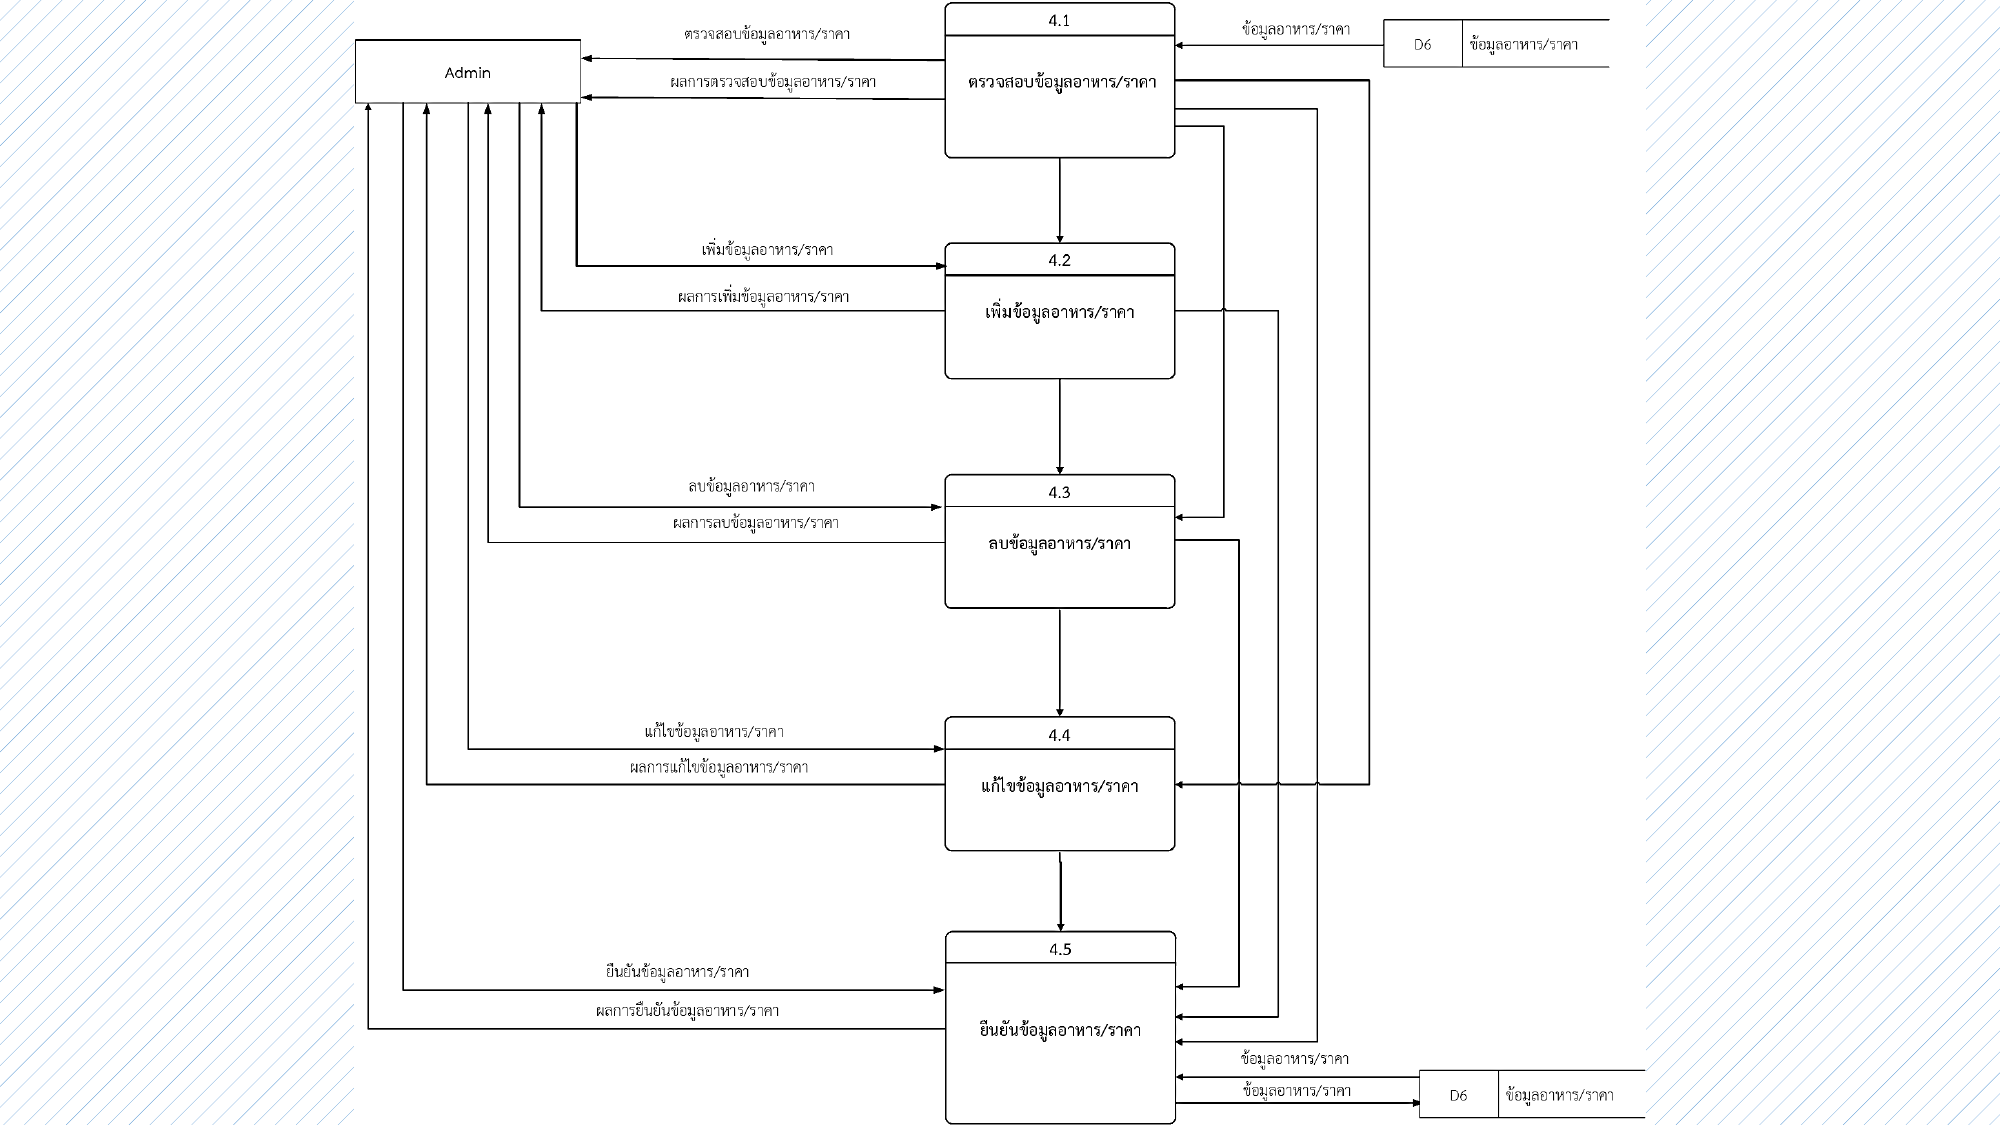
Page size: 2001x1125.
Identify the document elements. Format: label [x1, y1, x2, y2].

picture [354, 0, 1646, 1125]
